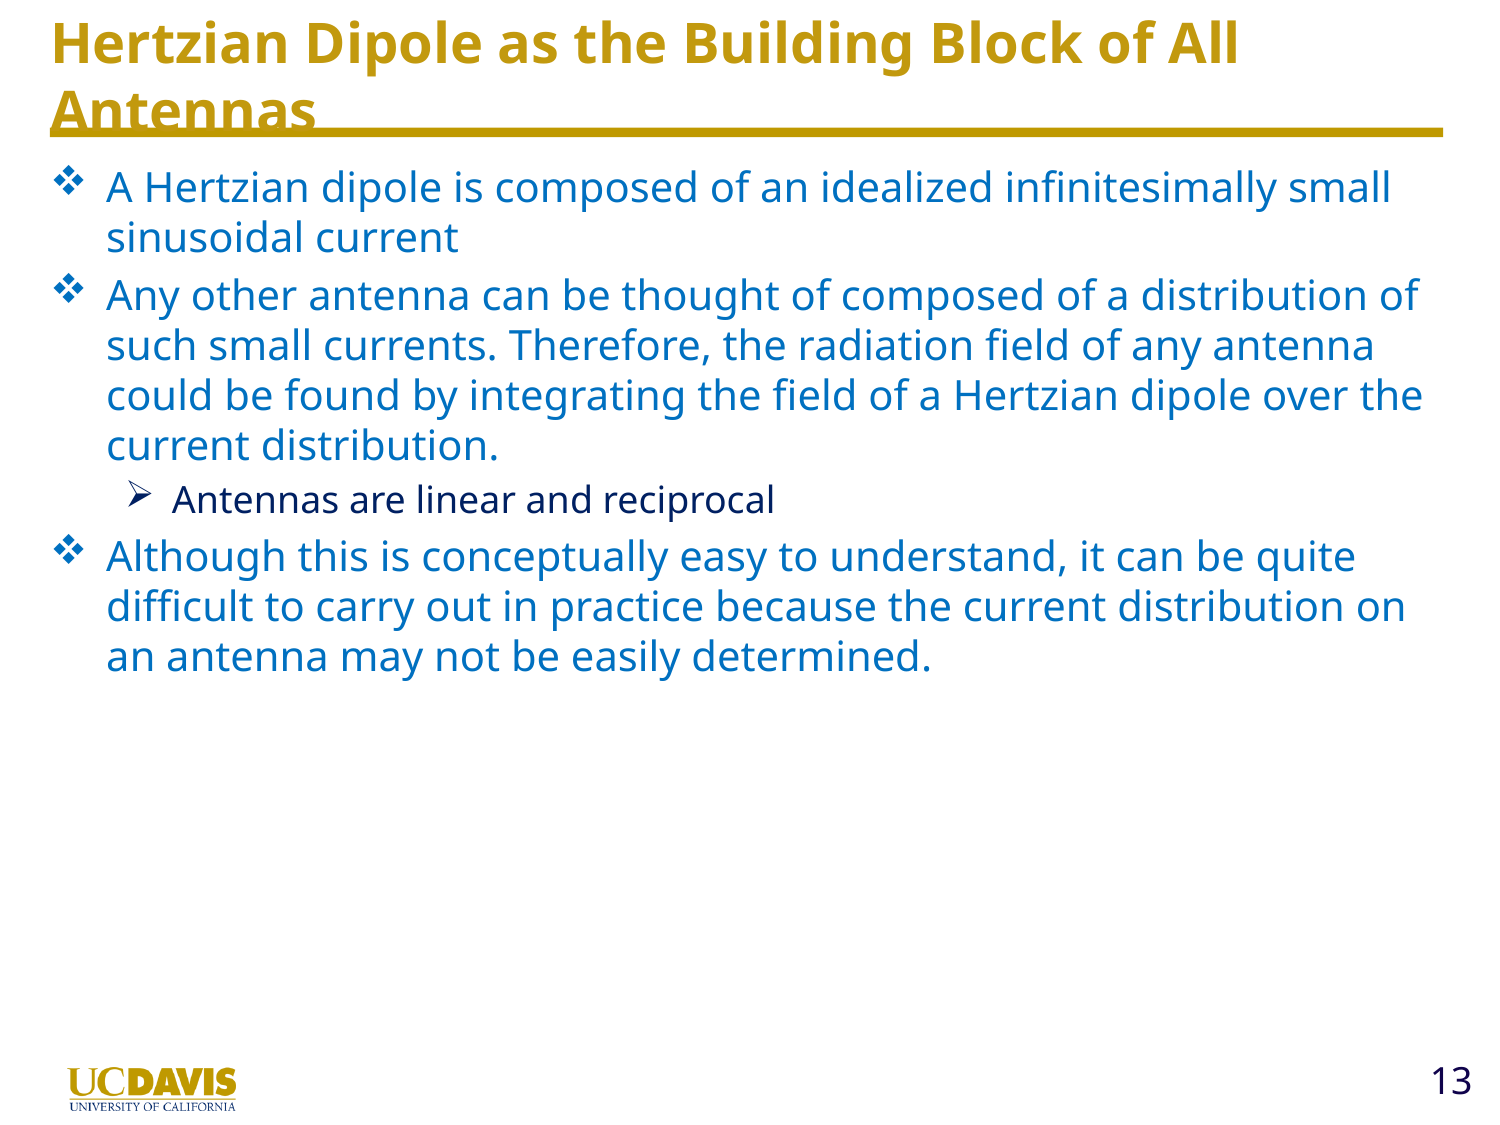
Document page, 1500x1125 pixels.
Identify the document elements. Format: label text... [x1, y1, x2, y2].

list A Hertzian dipole is composed of an idealized infinitesimally small sinusoidal current Any other antenna can be thought of composed of a distribution of such small currents. Therefore, the radiation field of any antenna could be found by integrating the field of a Hertzian dipole over the current distribution. Antennas are linear and reciprocal Although this is conceptually easy to understand, it can be quite difficult to carry out in practice because the current distribution on an antenna may not be easily determined. [49, 152, 1444, 865]
title Hertzian Dipole as the Building Block of All Antennas [49, 0, 1444, 151]
picture [67, 1067, 236, 1111]
